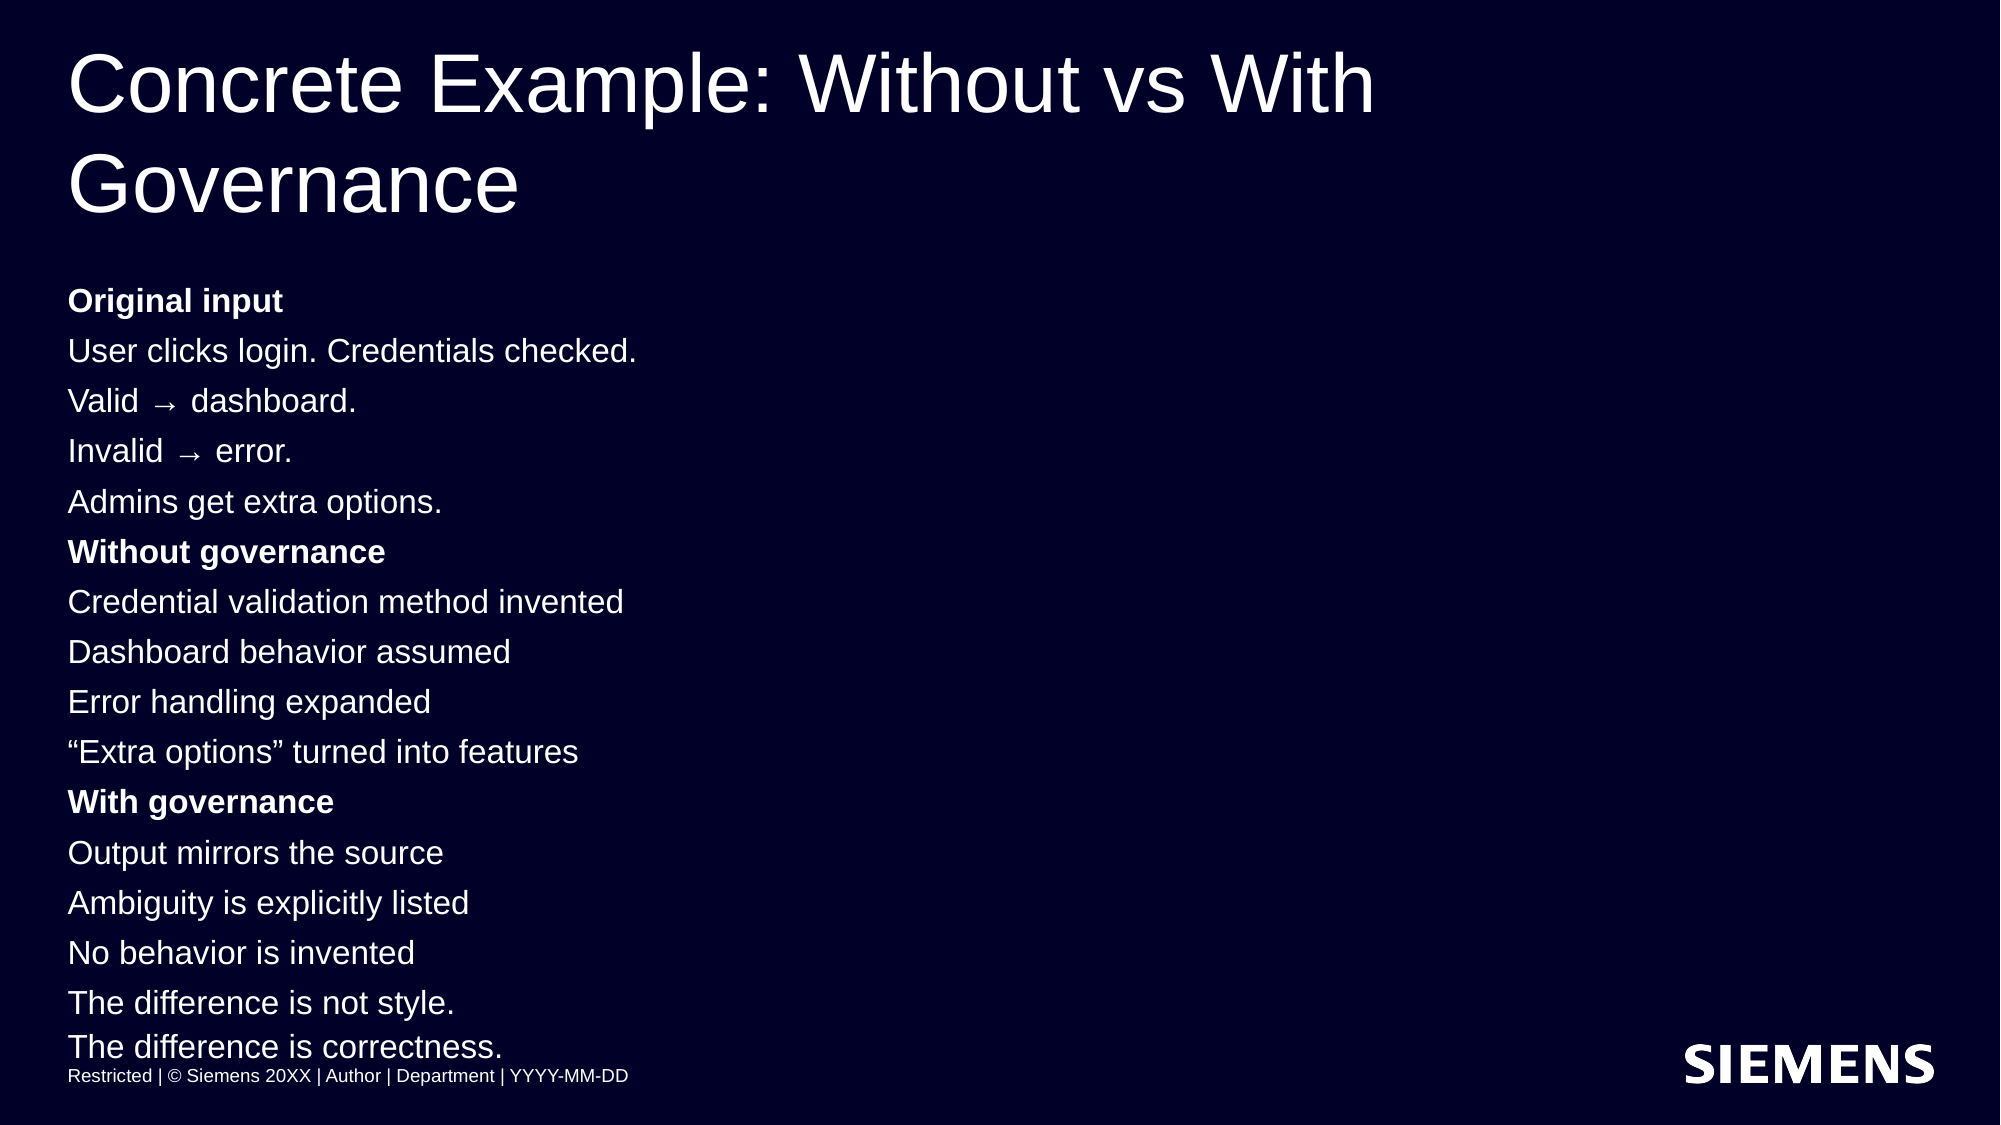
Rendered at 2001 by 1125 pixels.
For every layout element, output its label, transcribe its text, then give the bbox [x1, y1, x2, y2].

subtitle Original input User clicks login. Credentials checked. Valid → dashboard. Invalid → error. Admins get extra options. Without governance Credential validation method invented Dashboard behavior assumed Error handling expanded “Extra options” turned into features With governance Output mirrors the source Ambiguity is explicitly listed No behavior is invented The difference is not style. The difference is correctness. [67, 214, 1592, 1035]
footer Restricted | © Siemens 20XX | Author | Department | YYYY-MM-DD [67, 1035, 1592, 1125]
picture [1685, 1044, 1934, 1084]
title Concrete Example: Without vs With Governance [67, 27, 1592, 214]
